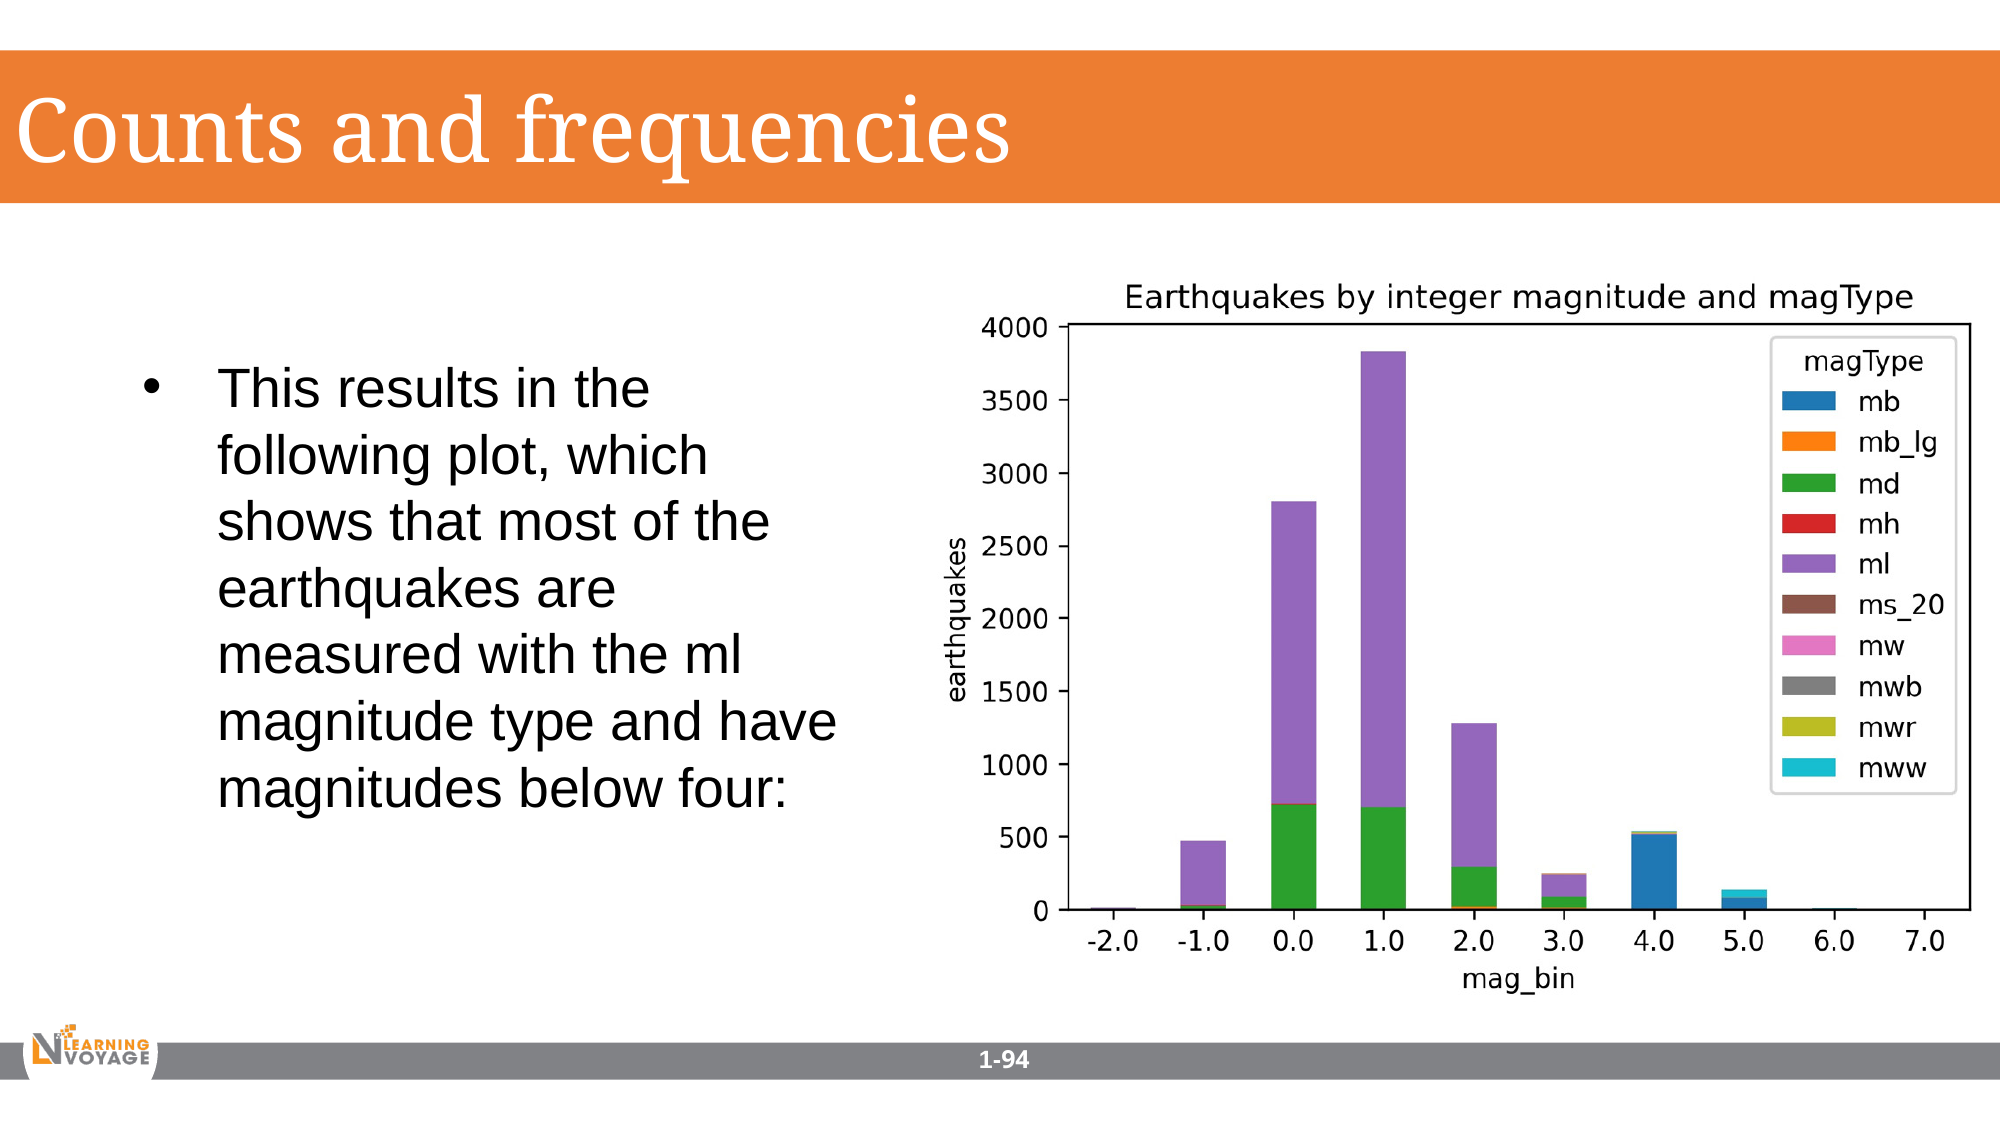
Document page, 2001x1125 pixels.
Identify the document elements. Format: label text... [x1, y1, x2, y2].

text_box Counts and frequencies [0, 49, 2000, 204]
text_box This results in the following plot, which shows that most of the earthquakes are measured with the ml magnitude type and have magnitudes below four: [142, 349, 846, 819]
slide_number 1-94 [923, 1026, 1045, 1095]
picture [922, 276, 1987, 1003]
picture [0, 942, 192, 1125]
